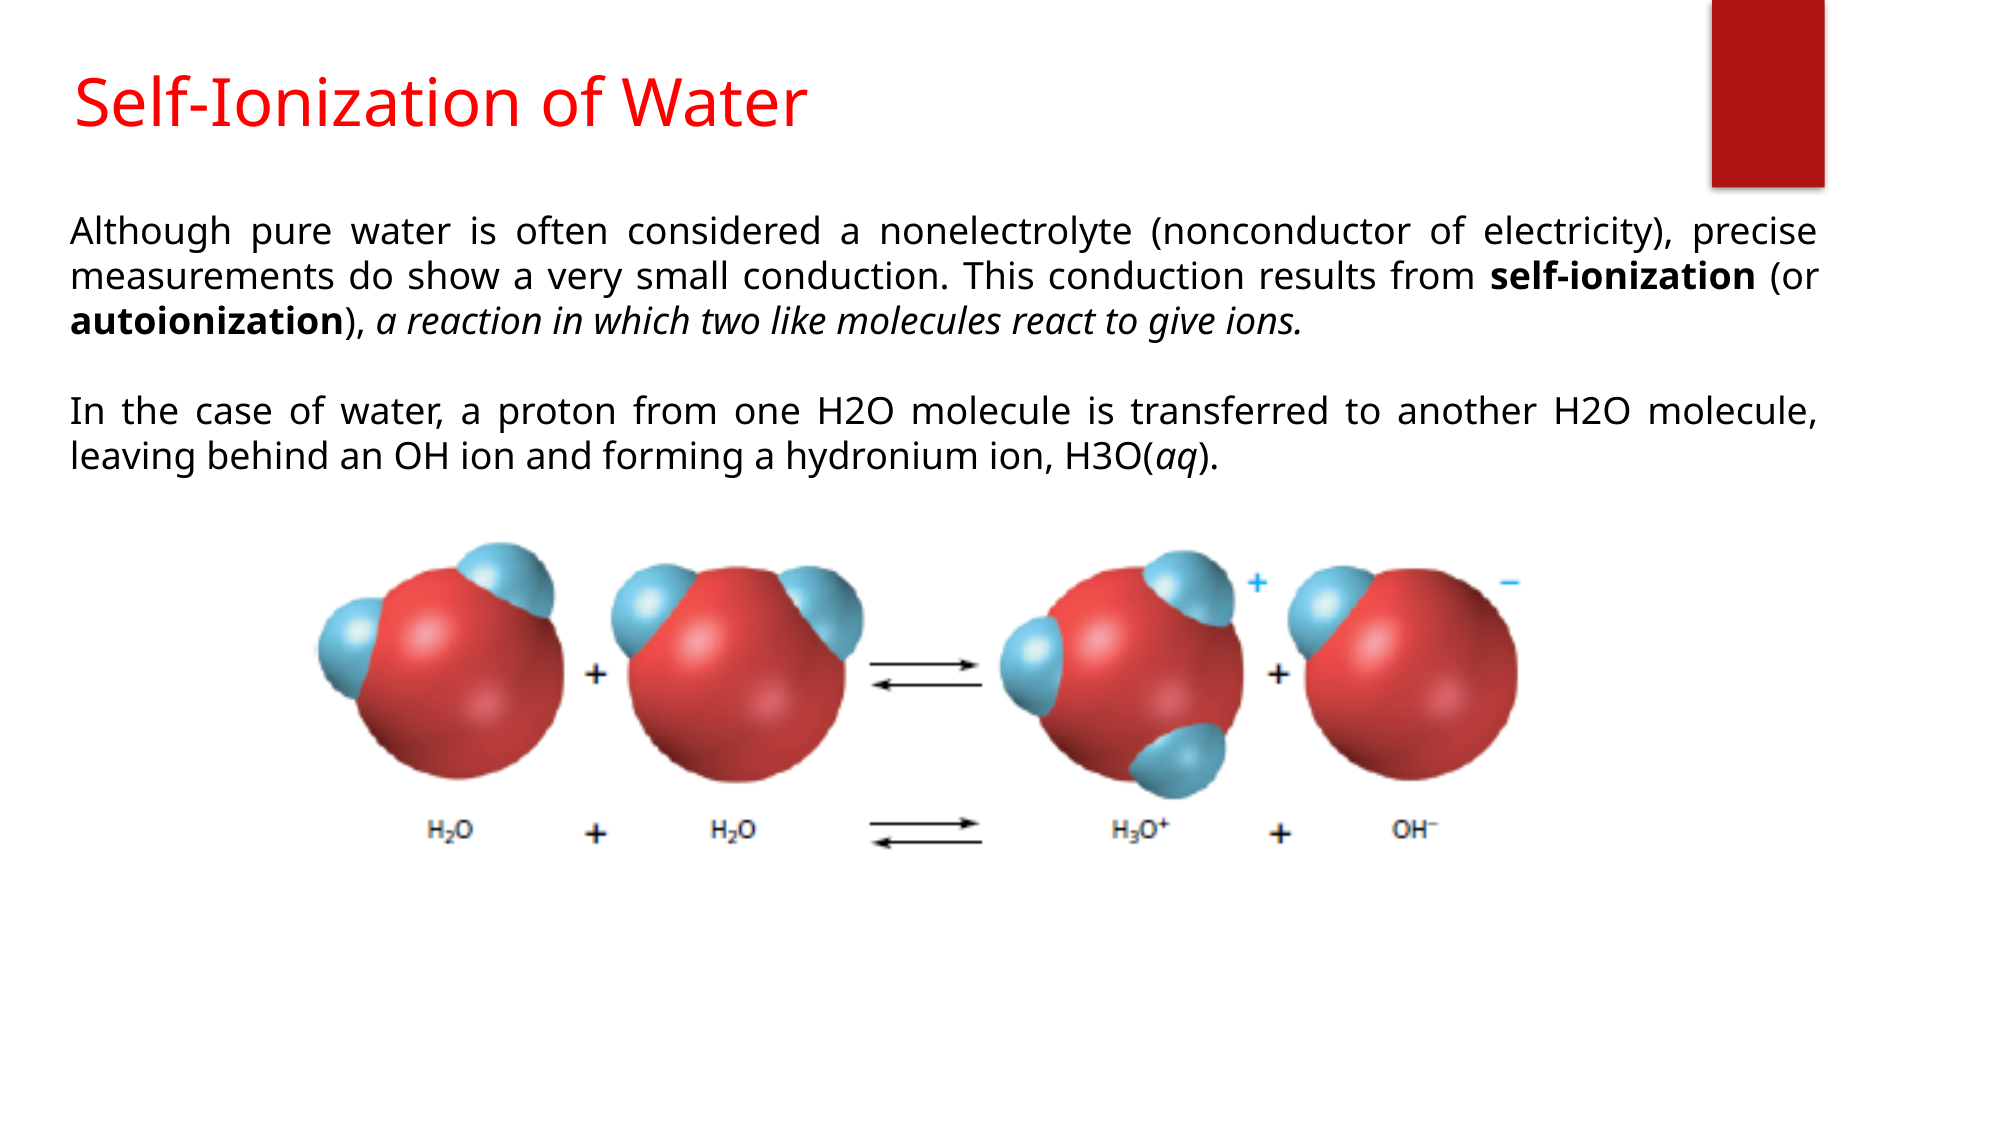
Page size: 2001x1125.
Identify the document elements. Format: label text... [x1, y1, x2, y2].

picture [254, 538, 1636, 861]
text_box Although pure water is often considered a nonelectrolyte (nonconductor of electricity), precise measurements do show a very small conduction. This conduction results from self-ionization (or autoionization), a reaction in which two like molecules react to give ions. In the case of water, a proton from one H2O molecule is transferred to another H2O molecule, leaving behind an OH ion and forming a hydronium ion, H3O(aq). [55, 199, 1835, 485]
text_box Self-Ionization of Water [59, 52, 825, 148]
